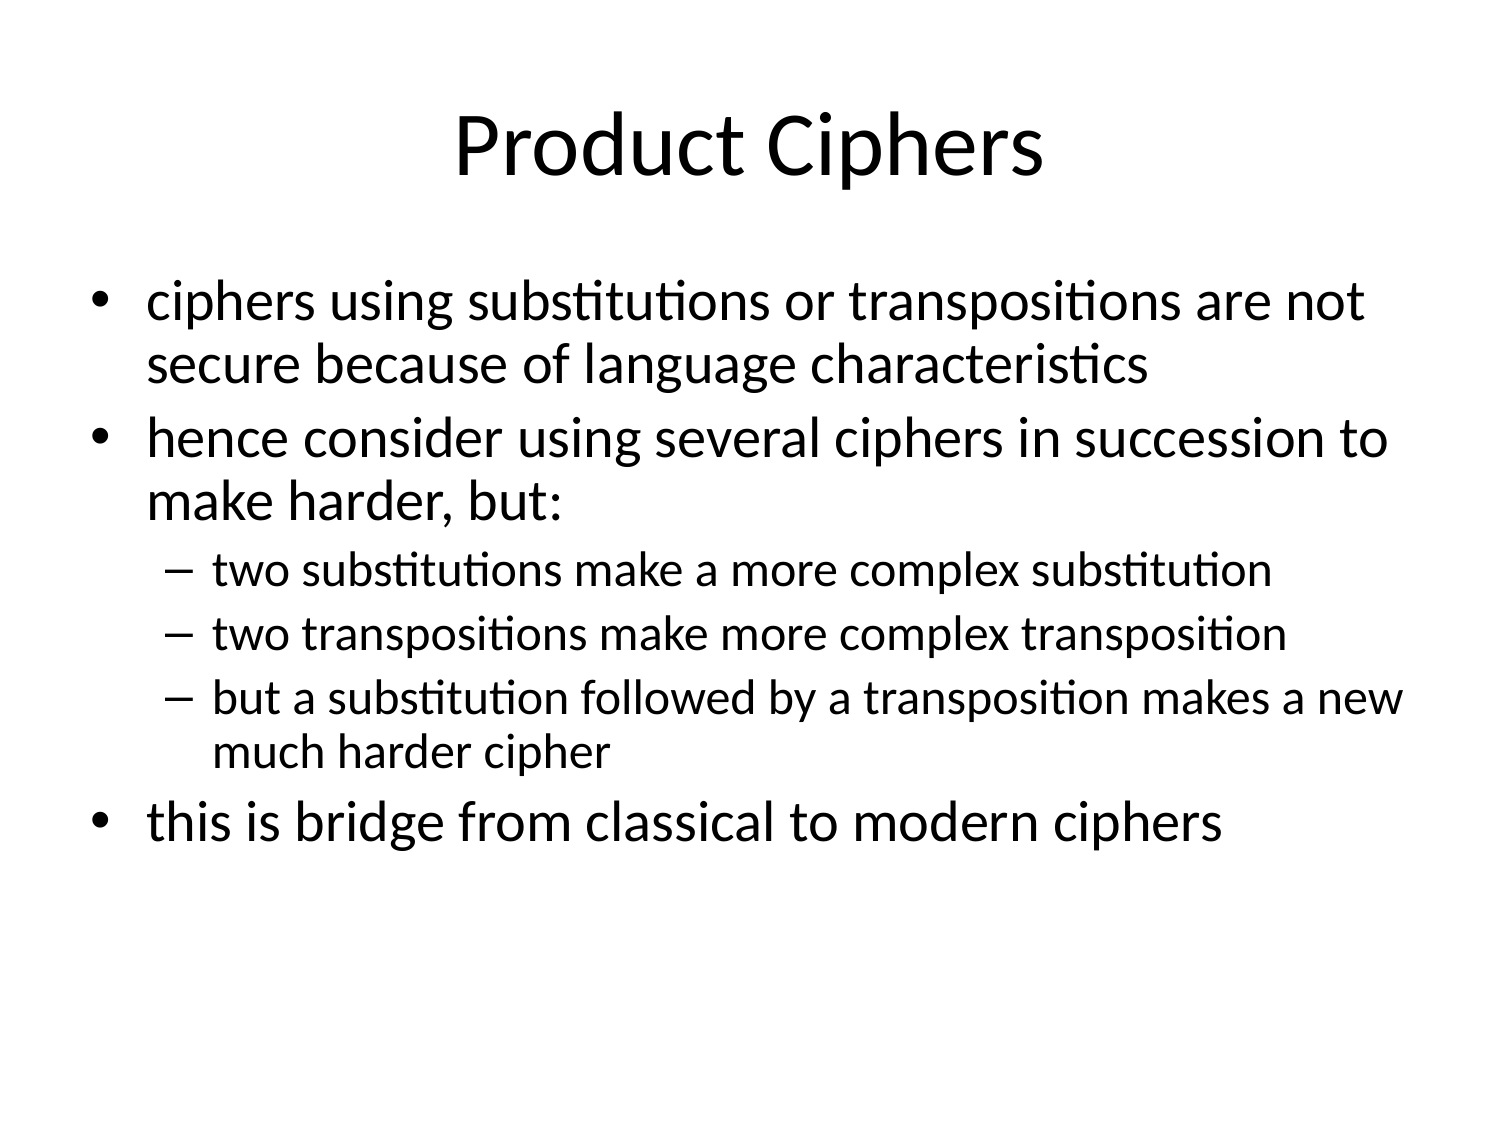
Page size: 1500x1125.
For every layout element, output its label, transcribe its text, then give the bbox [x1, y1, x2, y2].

list ciphers using substitutions or transpositions are not secure because of language characteristics hence consider using several ciphers in succession to make harder, but: two substitutions make a more complex substitution two transpositions make more complex transposition but a substitution followed by a transposition makes a new much harder cipher this is bridge from classical to modern ciphers [75, 262, 1425, 1005]
title Product Ciphers [75, 45, 1425, 233]
